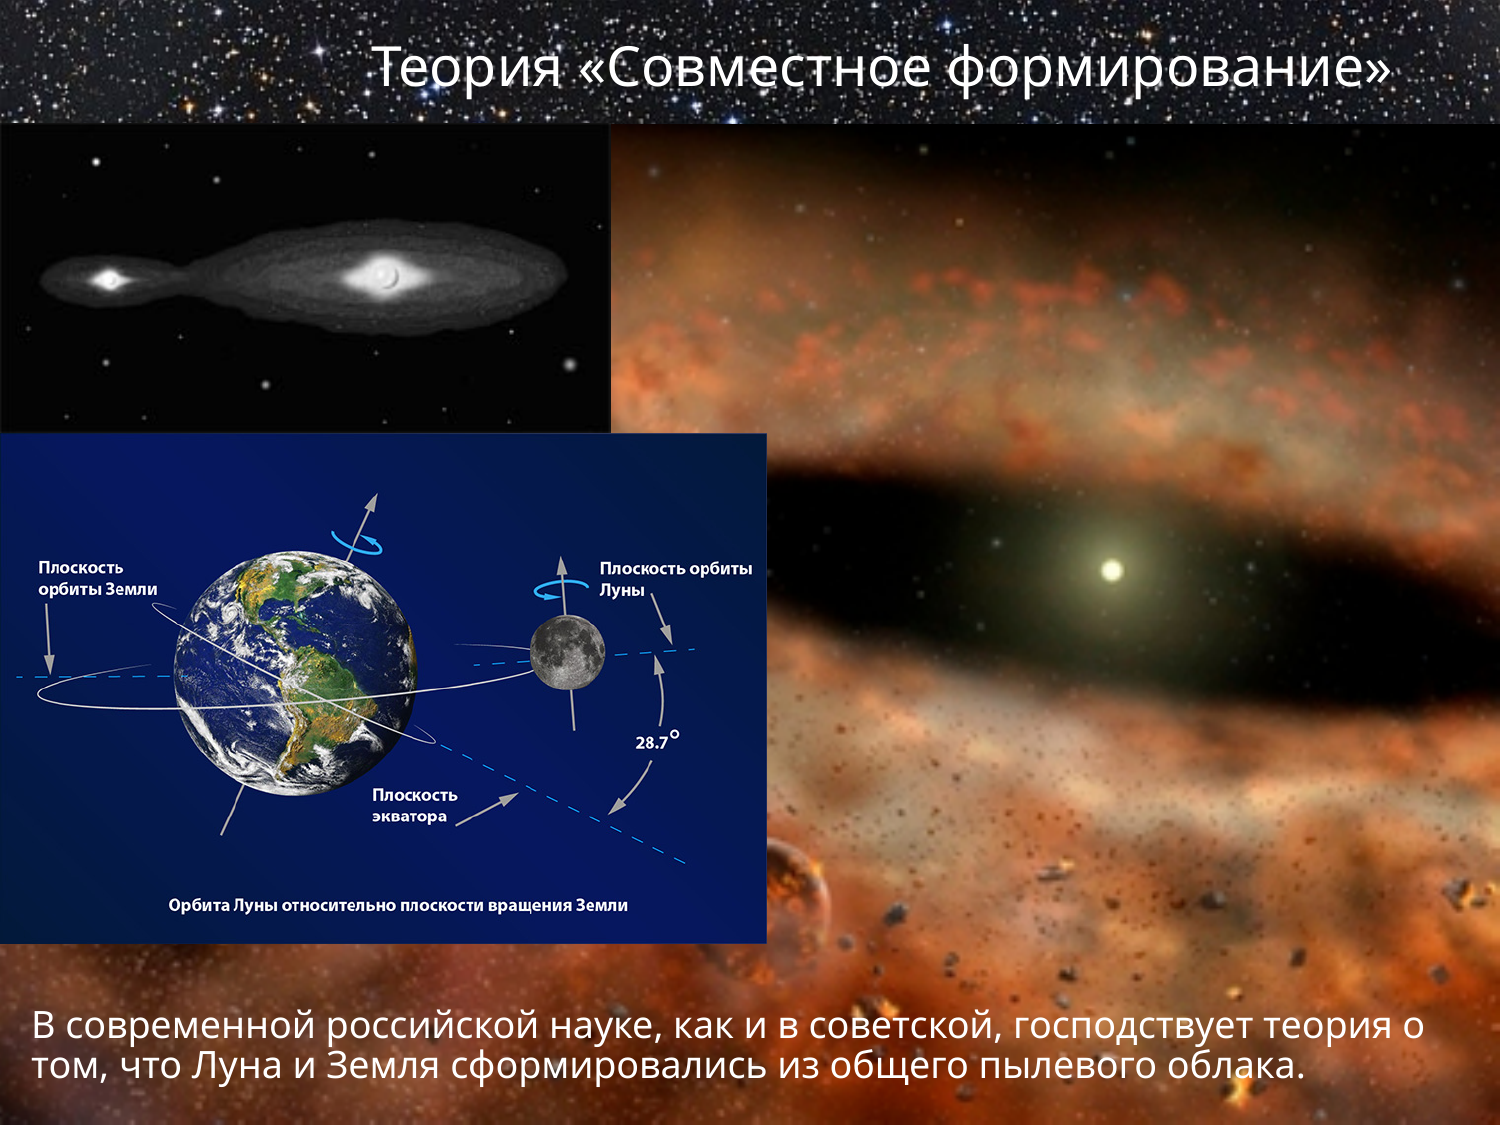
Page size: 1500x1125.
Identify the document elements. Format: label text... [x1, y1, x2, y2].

text_box Теория «Совместное формирование» [356, 30, 1500, 124]
picture [0, 0, 1500, 1125]
